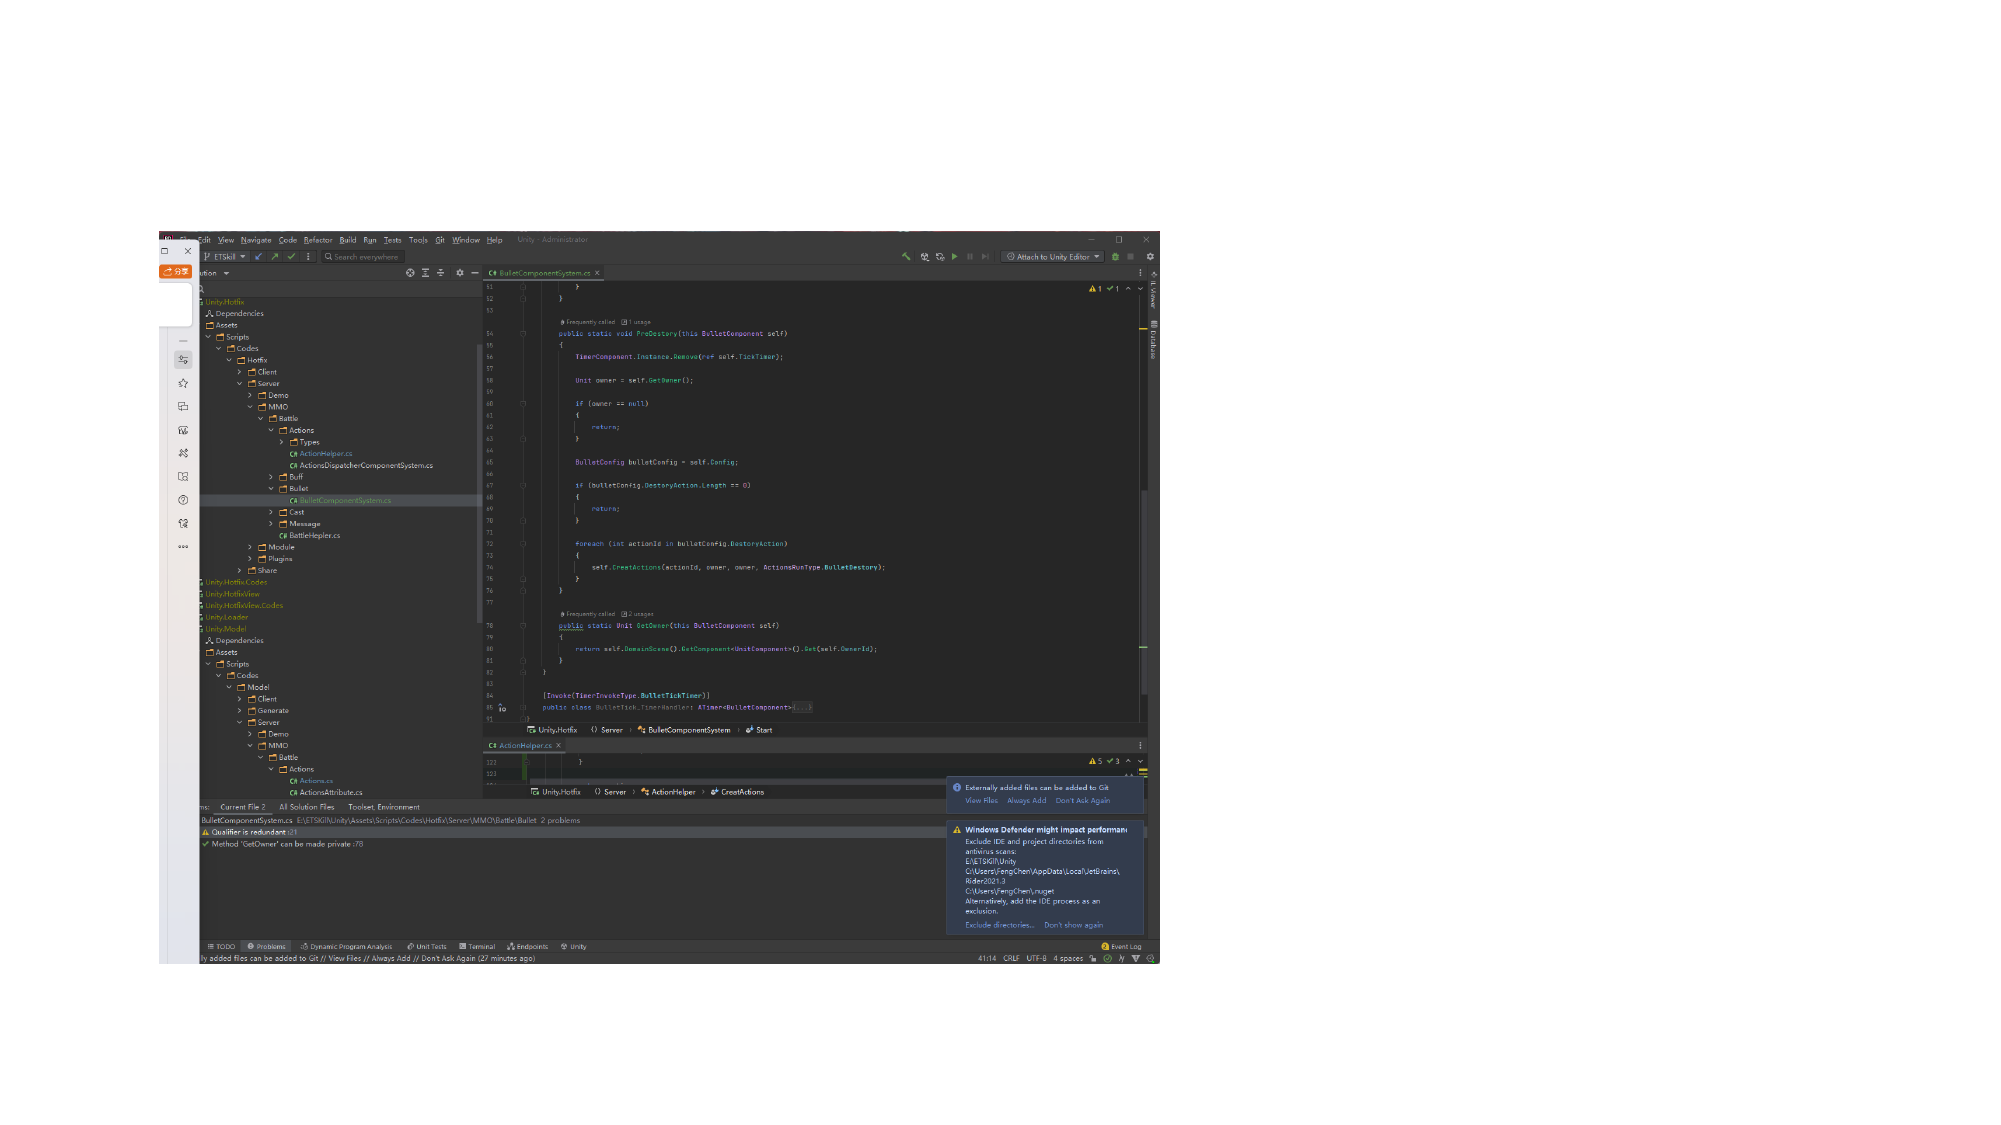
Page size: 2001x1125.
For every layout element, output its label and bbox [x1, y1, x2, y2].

picture [159, 231, 1160, 964]
